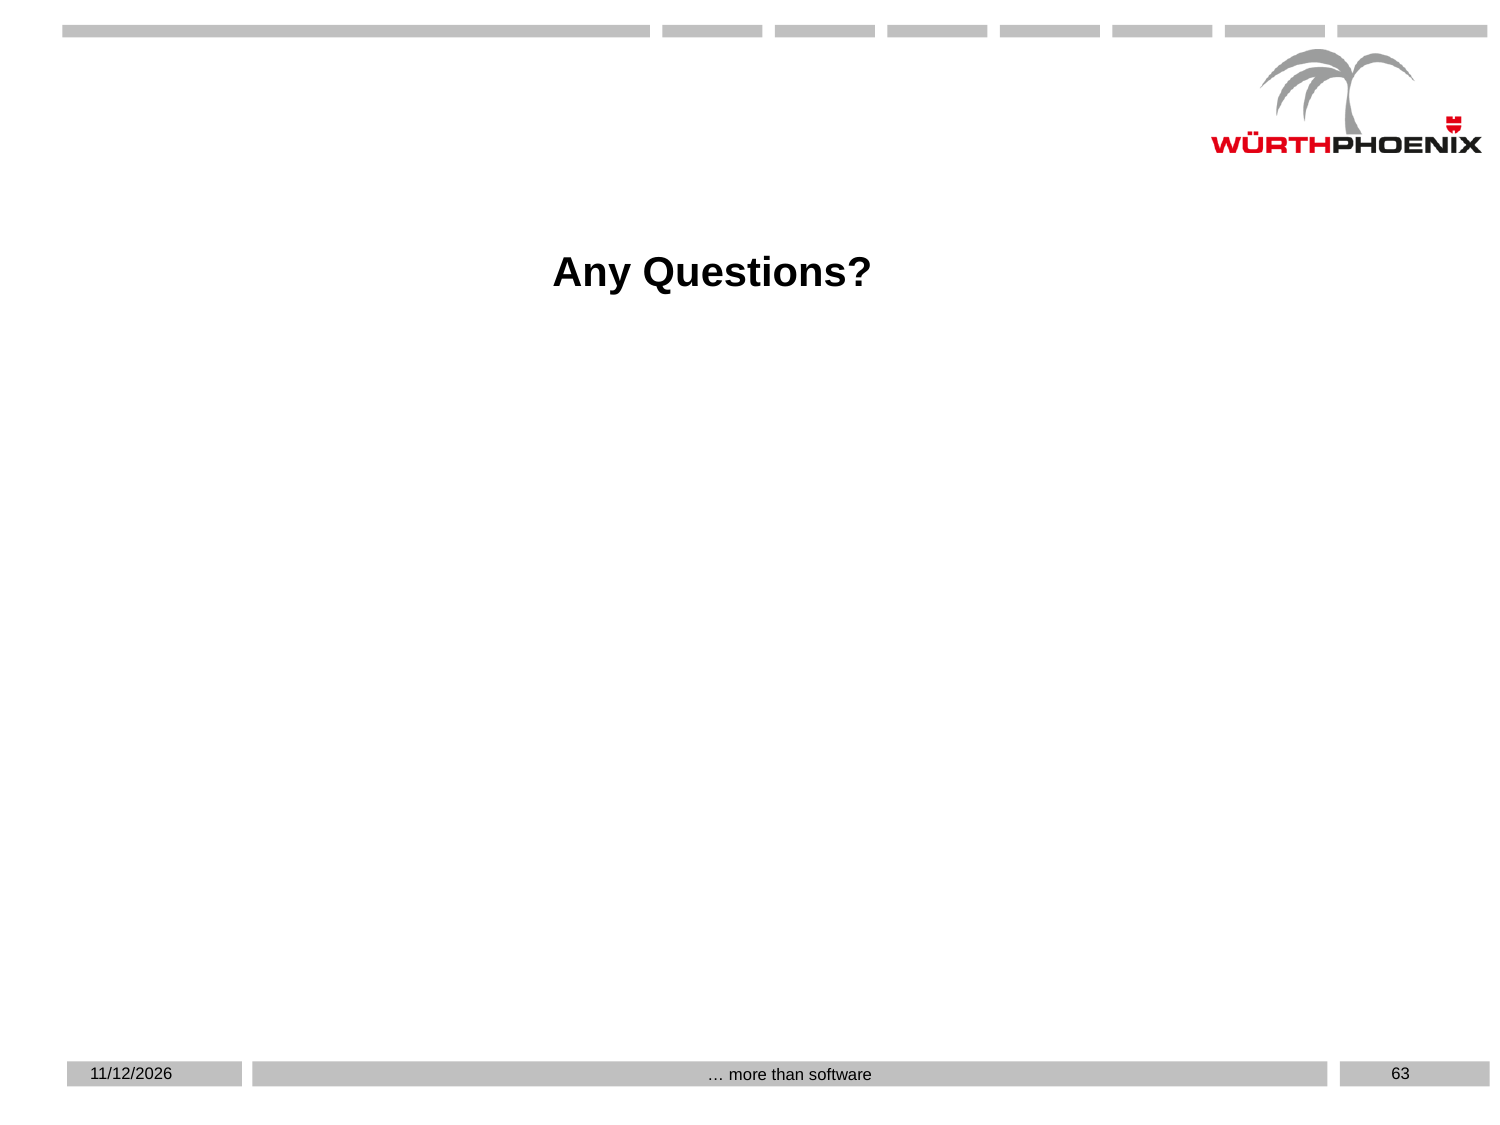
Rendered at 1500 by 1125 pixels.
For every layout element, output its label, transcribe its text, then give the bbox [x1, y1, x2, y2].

subtitle Any Questions? [187, 237, 1238, 313]
picture [1211, 49, 1482, 153]
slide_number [75, 1042, 425, 1103]
slide_number 63 [1074, 1042, 1425, 1103]
